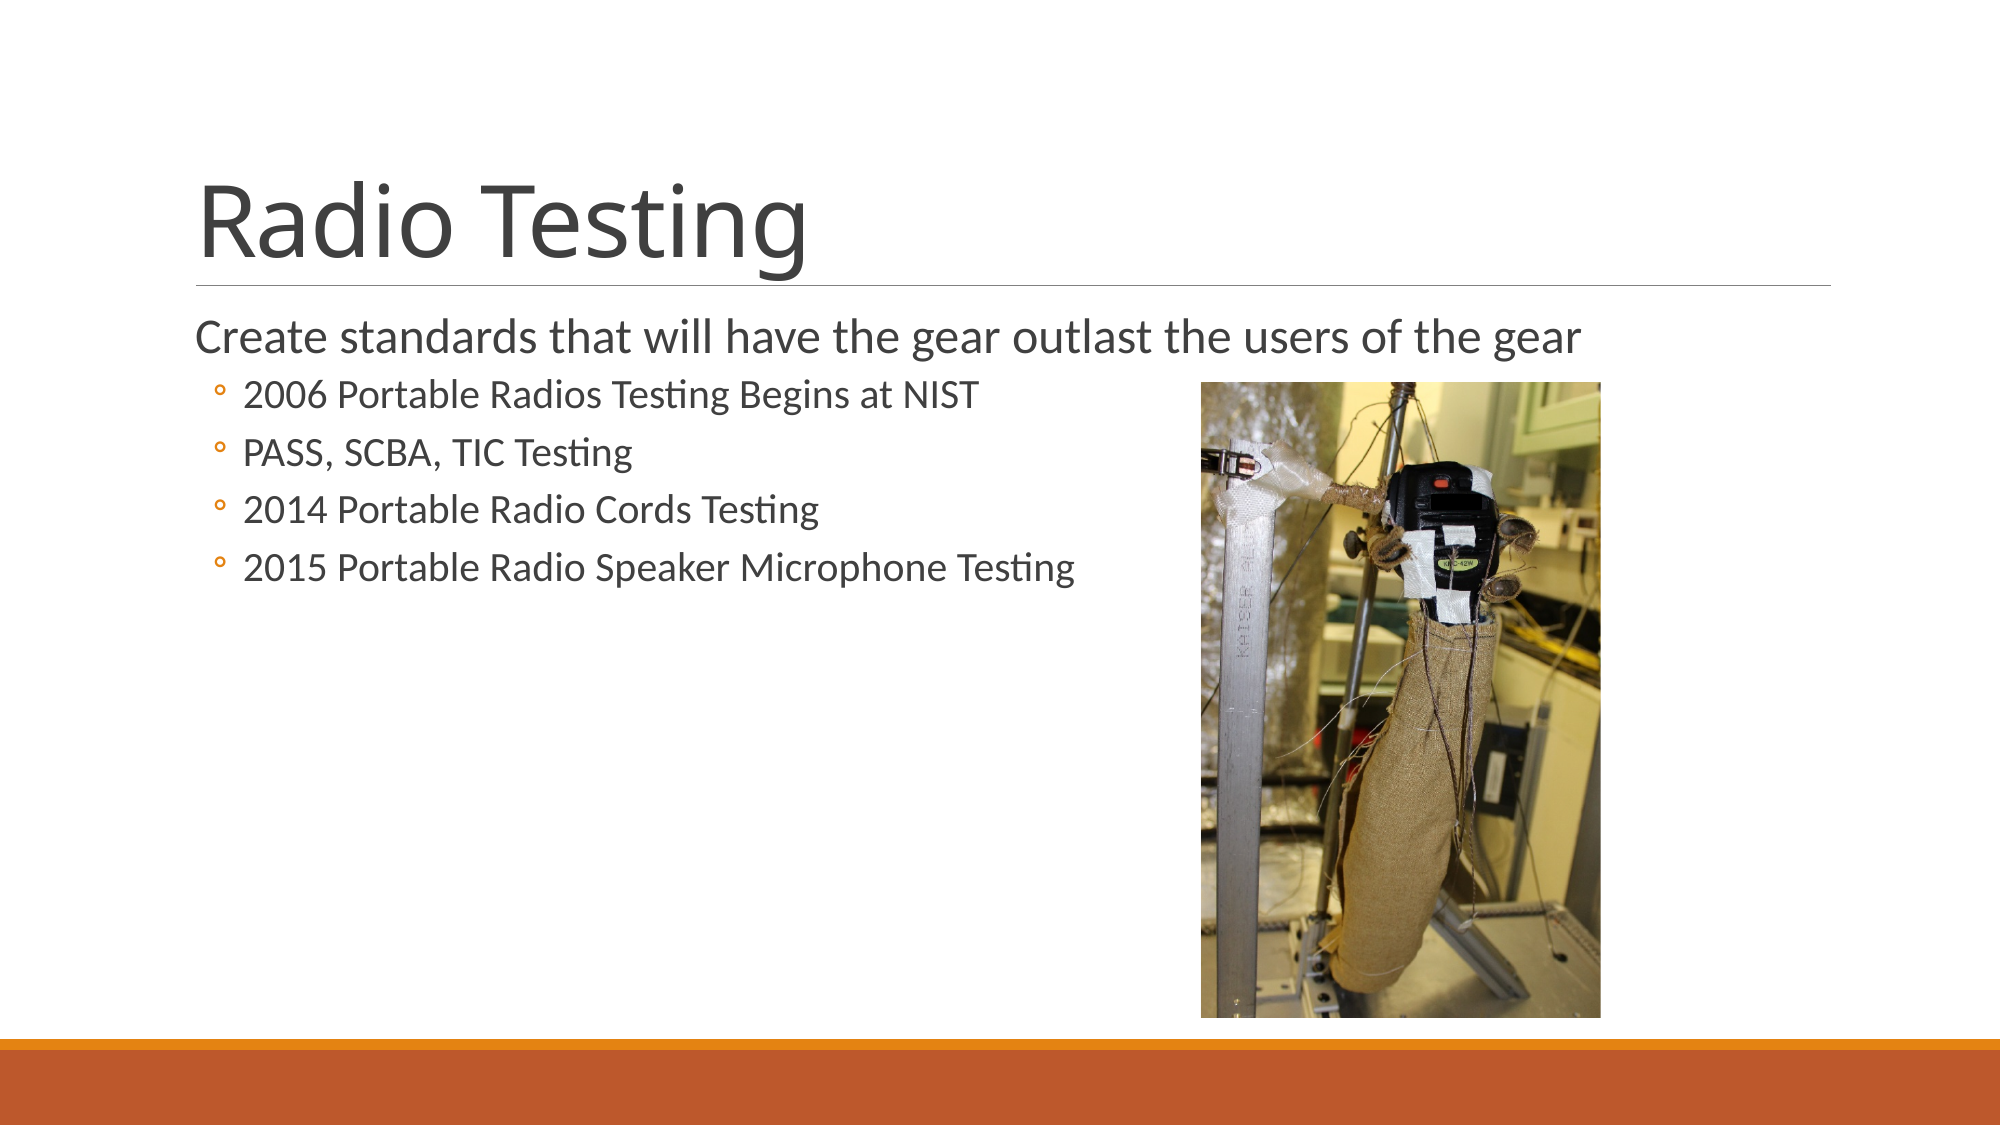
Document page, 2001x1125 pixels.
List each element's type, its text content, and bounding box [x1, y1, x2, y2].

title Radio Testing [180, 47, 1830, 285]
list Create standards that will have the gear outlast the users of the gear 2006 Portable Radios Testing Begins at NIST PASS, SCBA, TIC Testing 2014 Portable Radio Cords Testing 2015 Portable Radio Speaker Microphone Testing [180, 302, 1830, 963]
picture [1082, 382, 1719, 1018]
